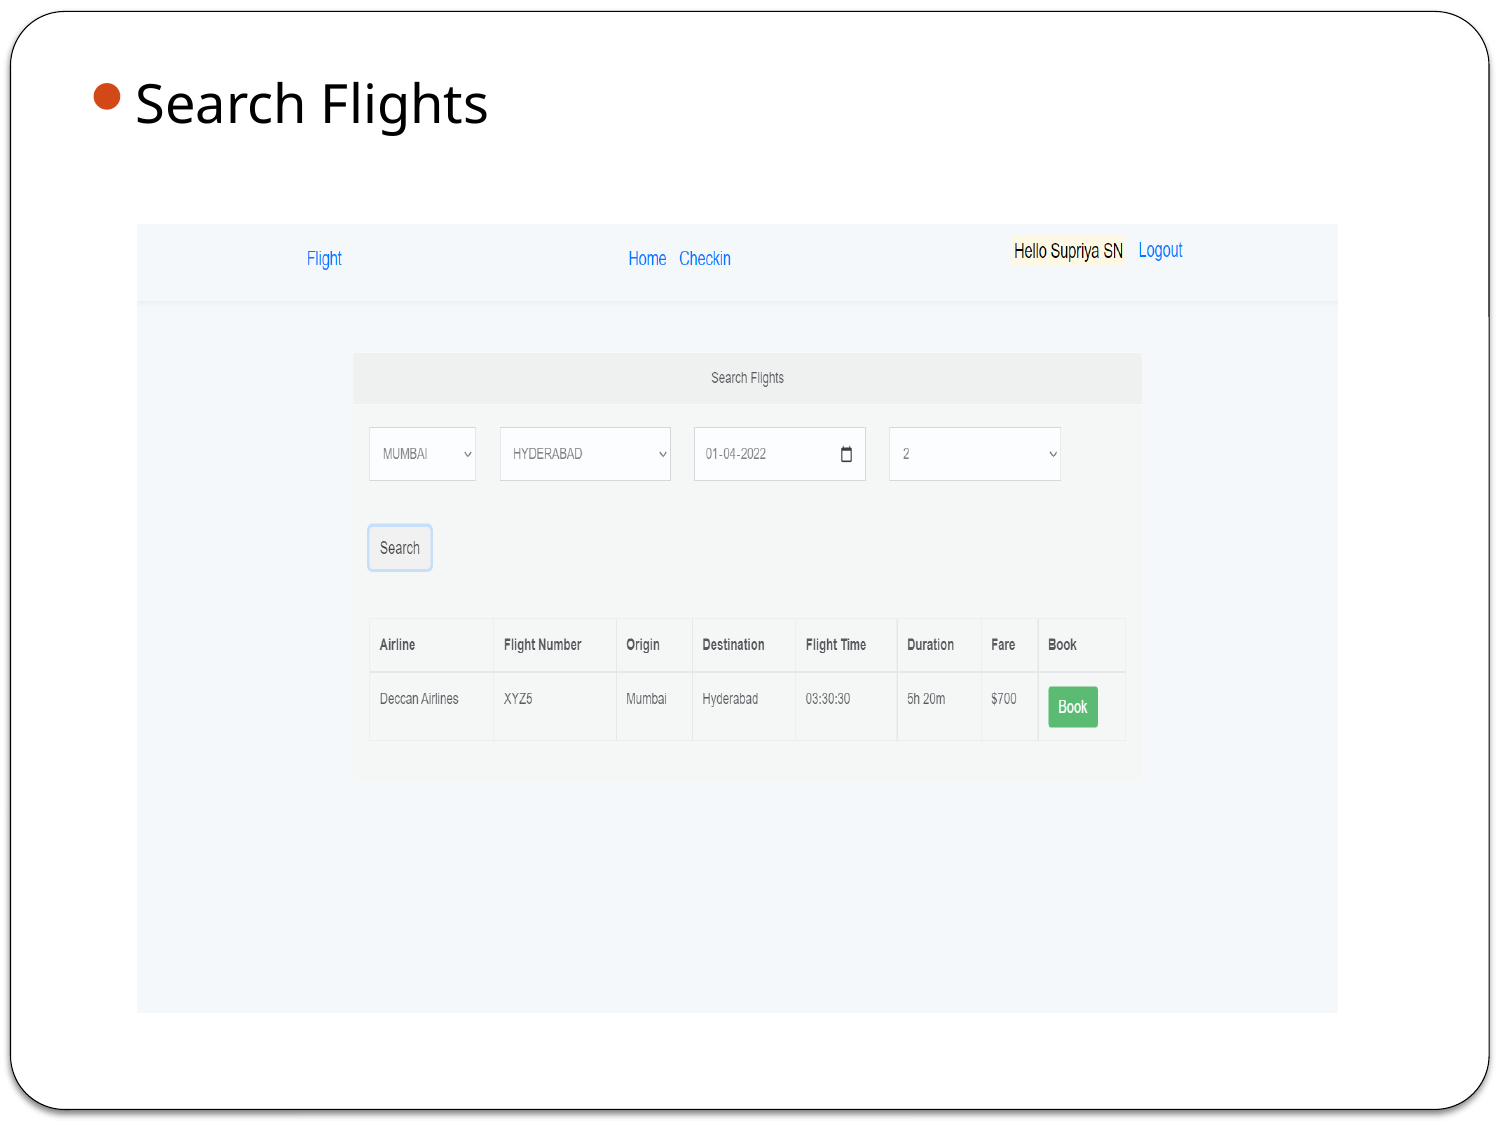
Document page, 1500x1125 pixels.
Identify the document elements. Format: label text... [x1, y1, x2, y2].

picture [137, 224, 1338, 1013]
list Search Flights [75, 62, 1425, 1035]
